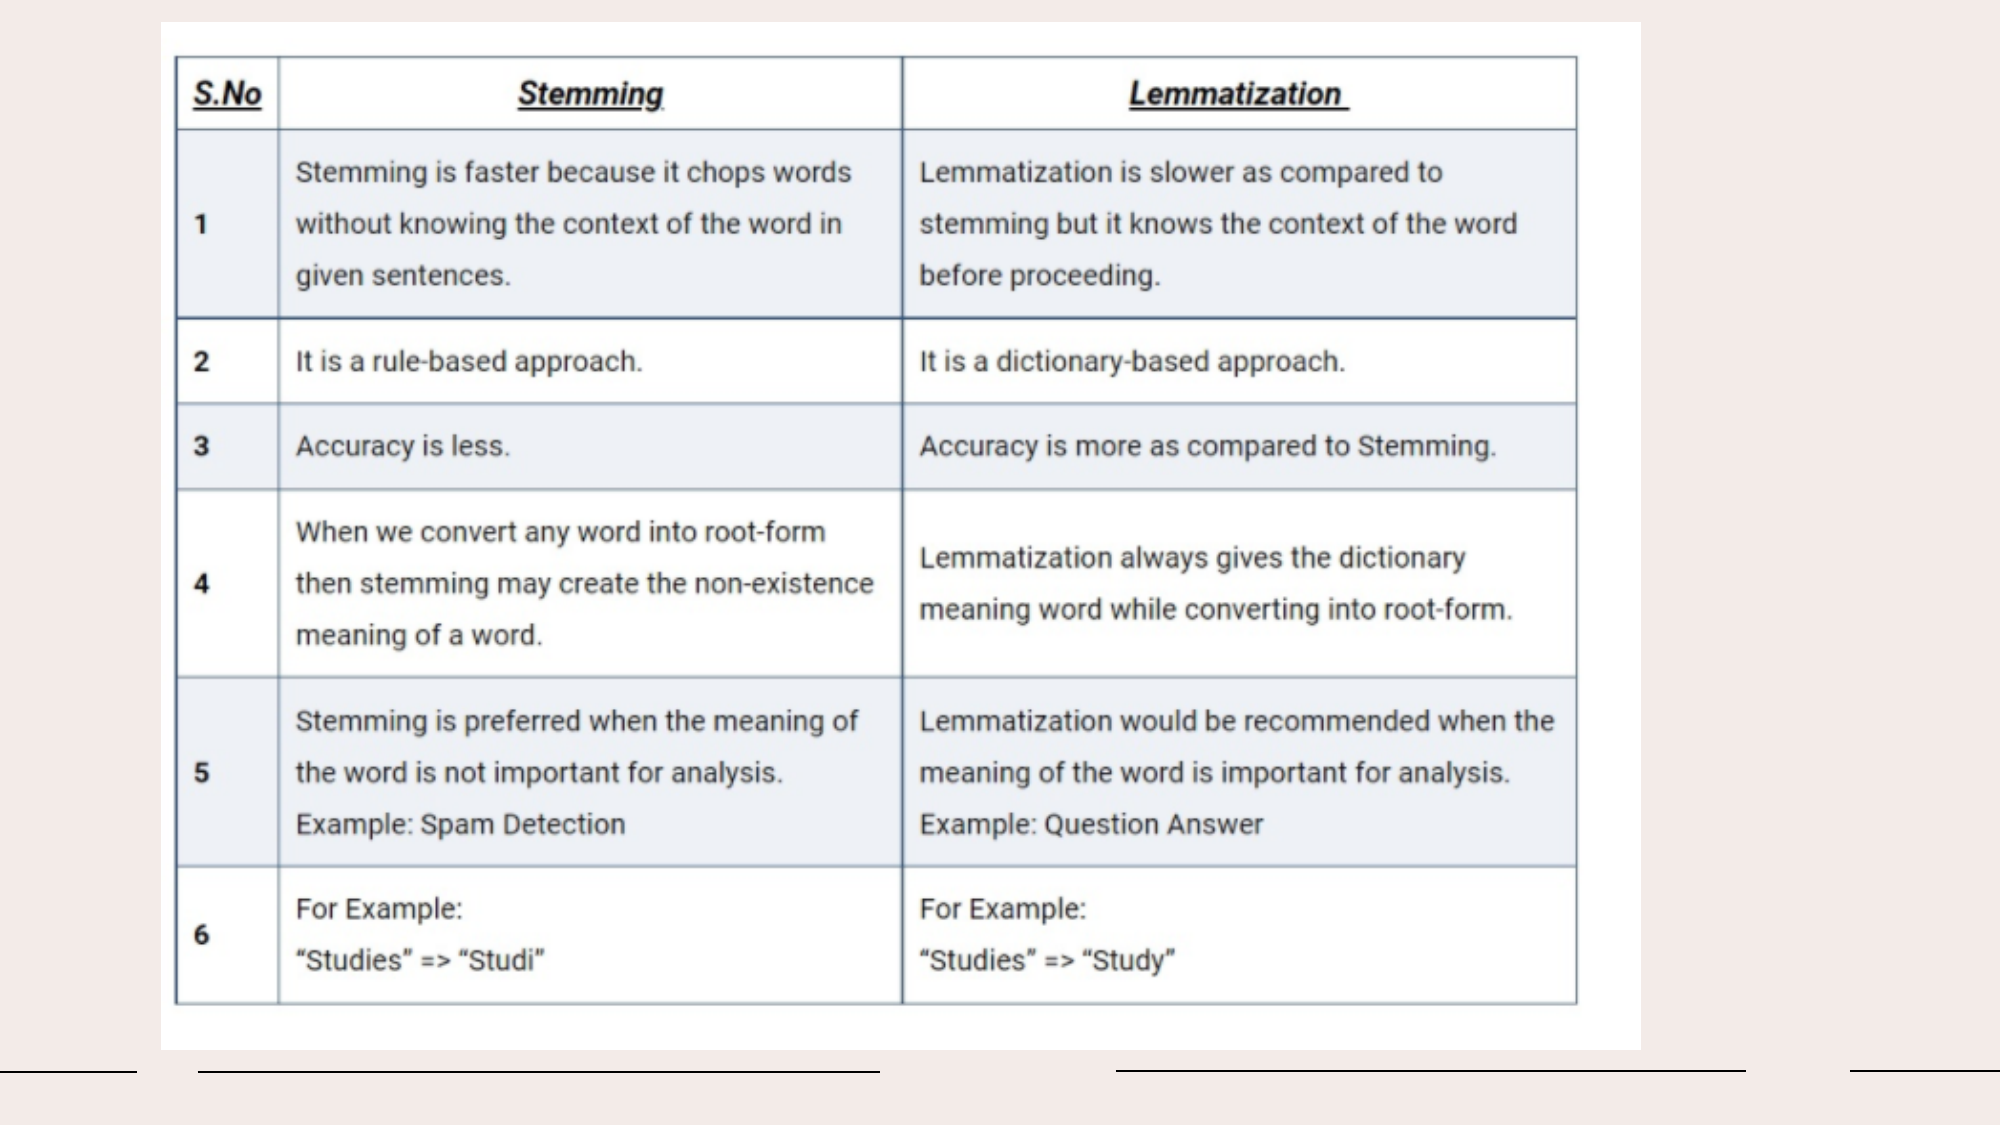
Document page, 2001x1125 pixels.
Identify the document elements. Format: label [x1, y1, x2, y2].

picture [161, 22, 1641, 1050]
